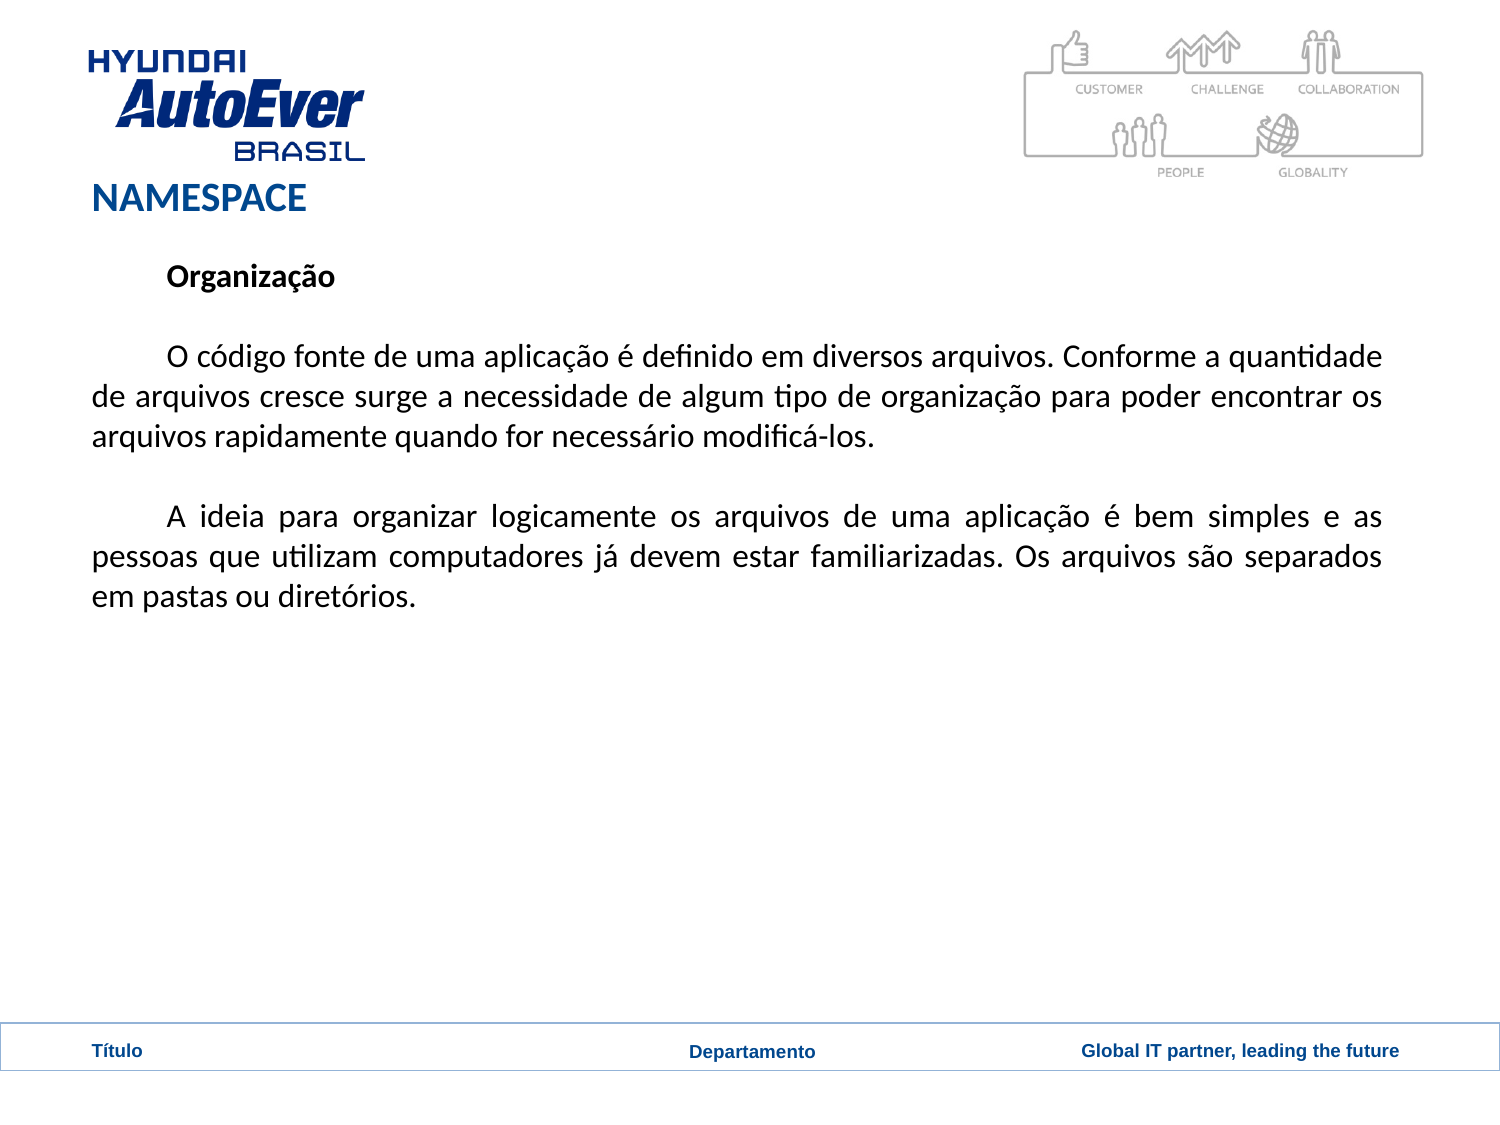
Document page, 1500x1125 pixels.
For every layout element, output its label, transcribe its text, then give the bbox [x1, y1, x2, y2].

picture [88, 50, 349, 78]
picture [1022, 23, 1424, 185]
list Organização O código fonte de uma aplicação é definido em diversos arquivos. Conforme a quantidade de arquivos cresce surge a necessidade de algum tipo de organização para poder encontrar os arquivos rapidamente quando for necessário modificá-los. A ideia para organizar logicamente os arquivos de uma aplicação é bem simples e as pessoas que utilizam computadores já devem estar familiarizadas. Os arquivos são separados em pastas ou diretórios. [76, 207, 1400, 1009]
picture [115, 79, 365, 161]
title NAMESPACE [76, 169, 999, 207]
